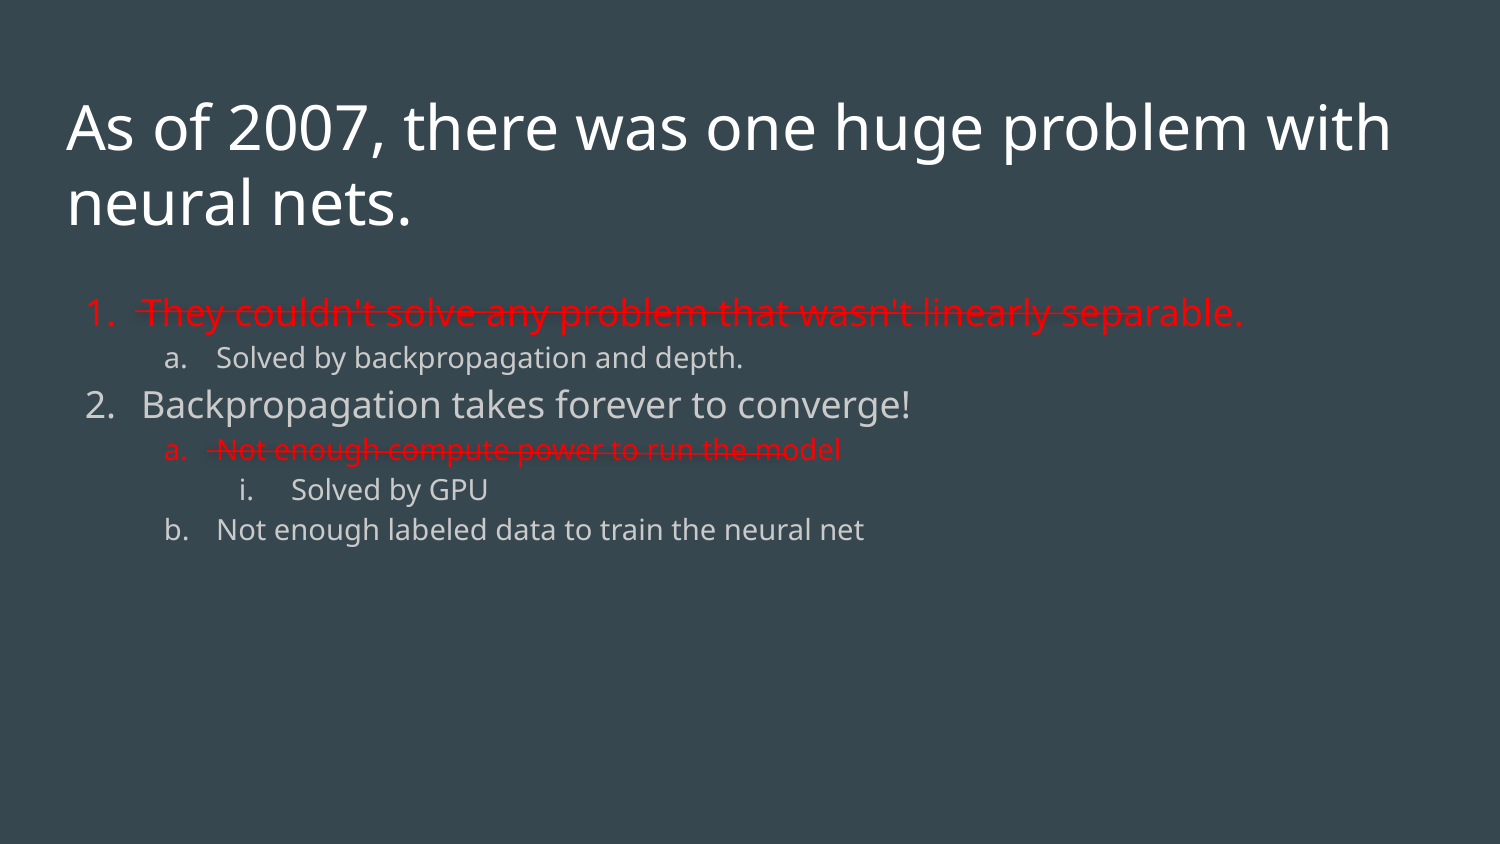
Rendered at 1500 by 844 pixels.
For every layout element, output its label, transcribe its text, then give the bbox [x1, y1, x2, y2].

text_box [134, 310, 1138, 314]
list They couldn't solve any problem that wasn't linearly separable. Solved by backpropagation and depth. Backpropagation takes forever to converge! Not enough compute power to run the model Solved by GPU Not enough labeled data to train the neural net [51, 189, 1449, 750]
title As of 2007, there was one huge problem with neural nets. [51, 72, 1449, 167]
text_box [206, 450, 788, 455]
